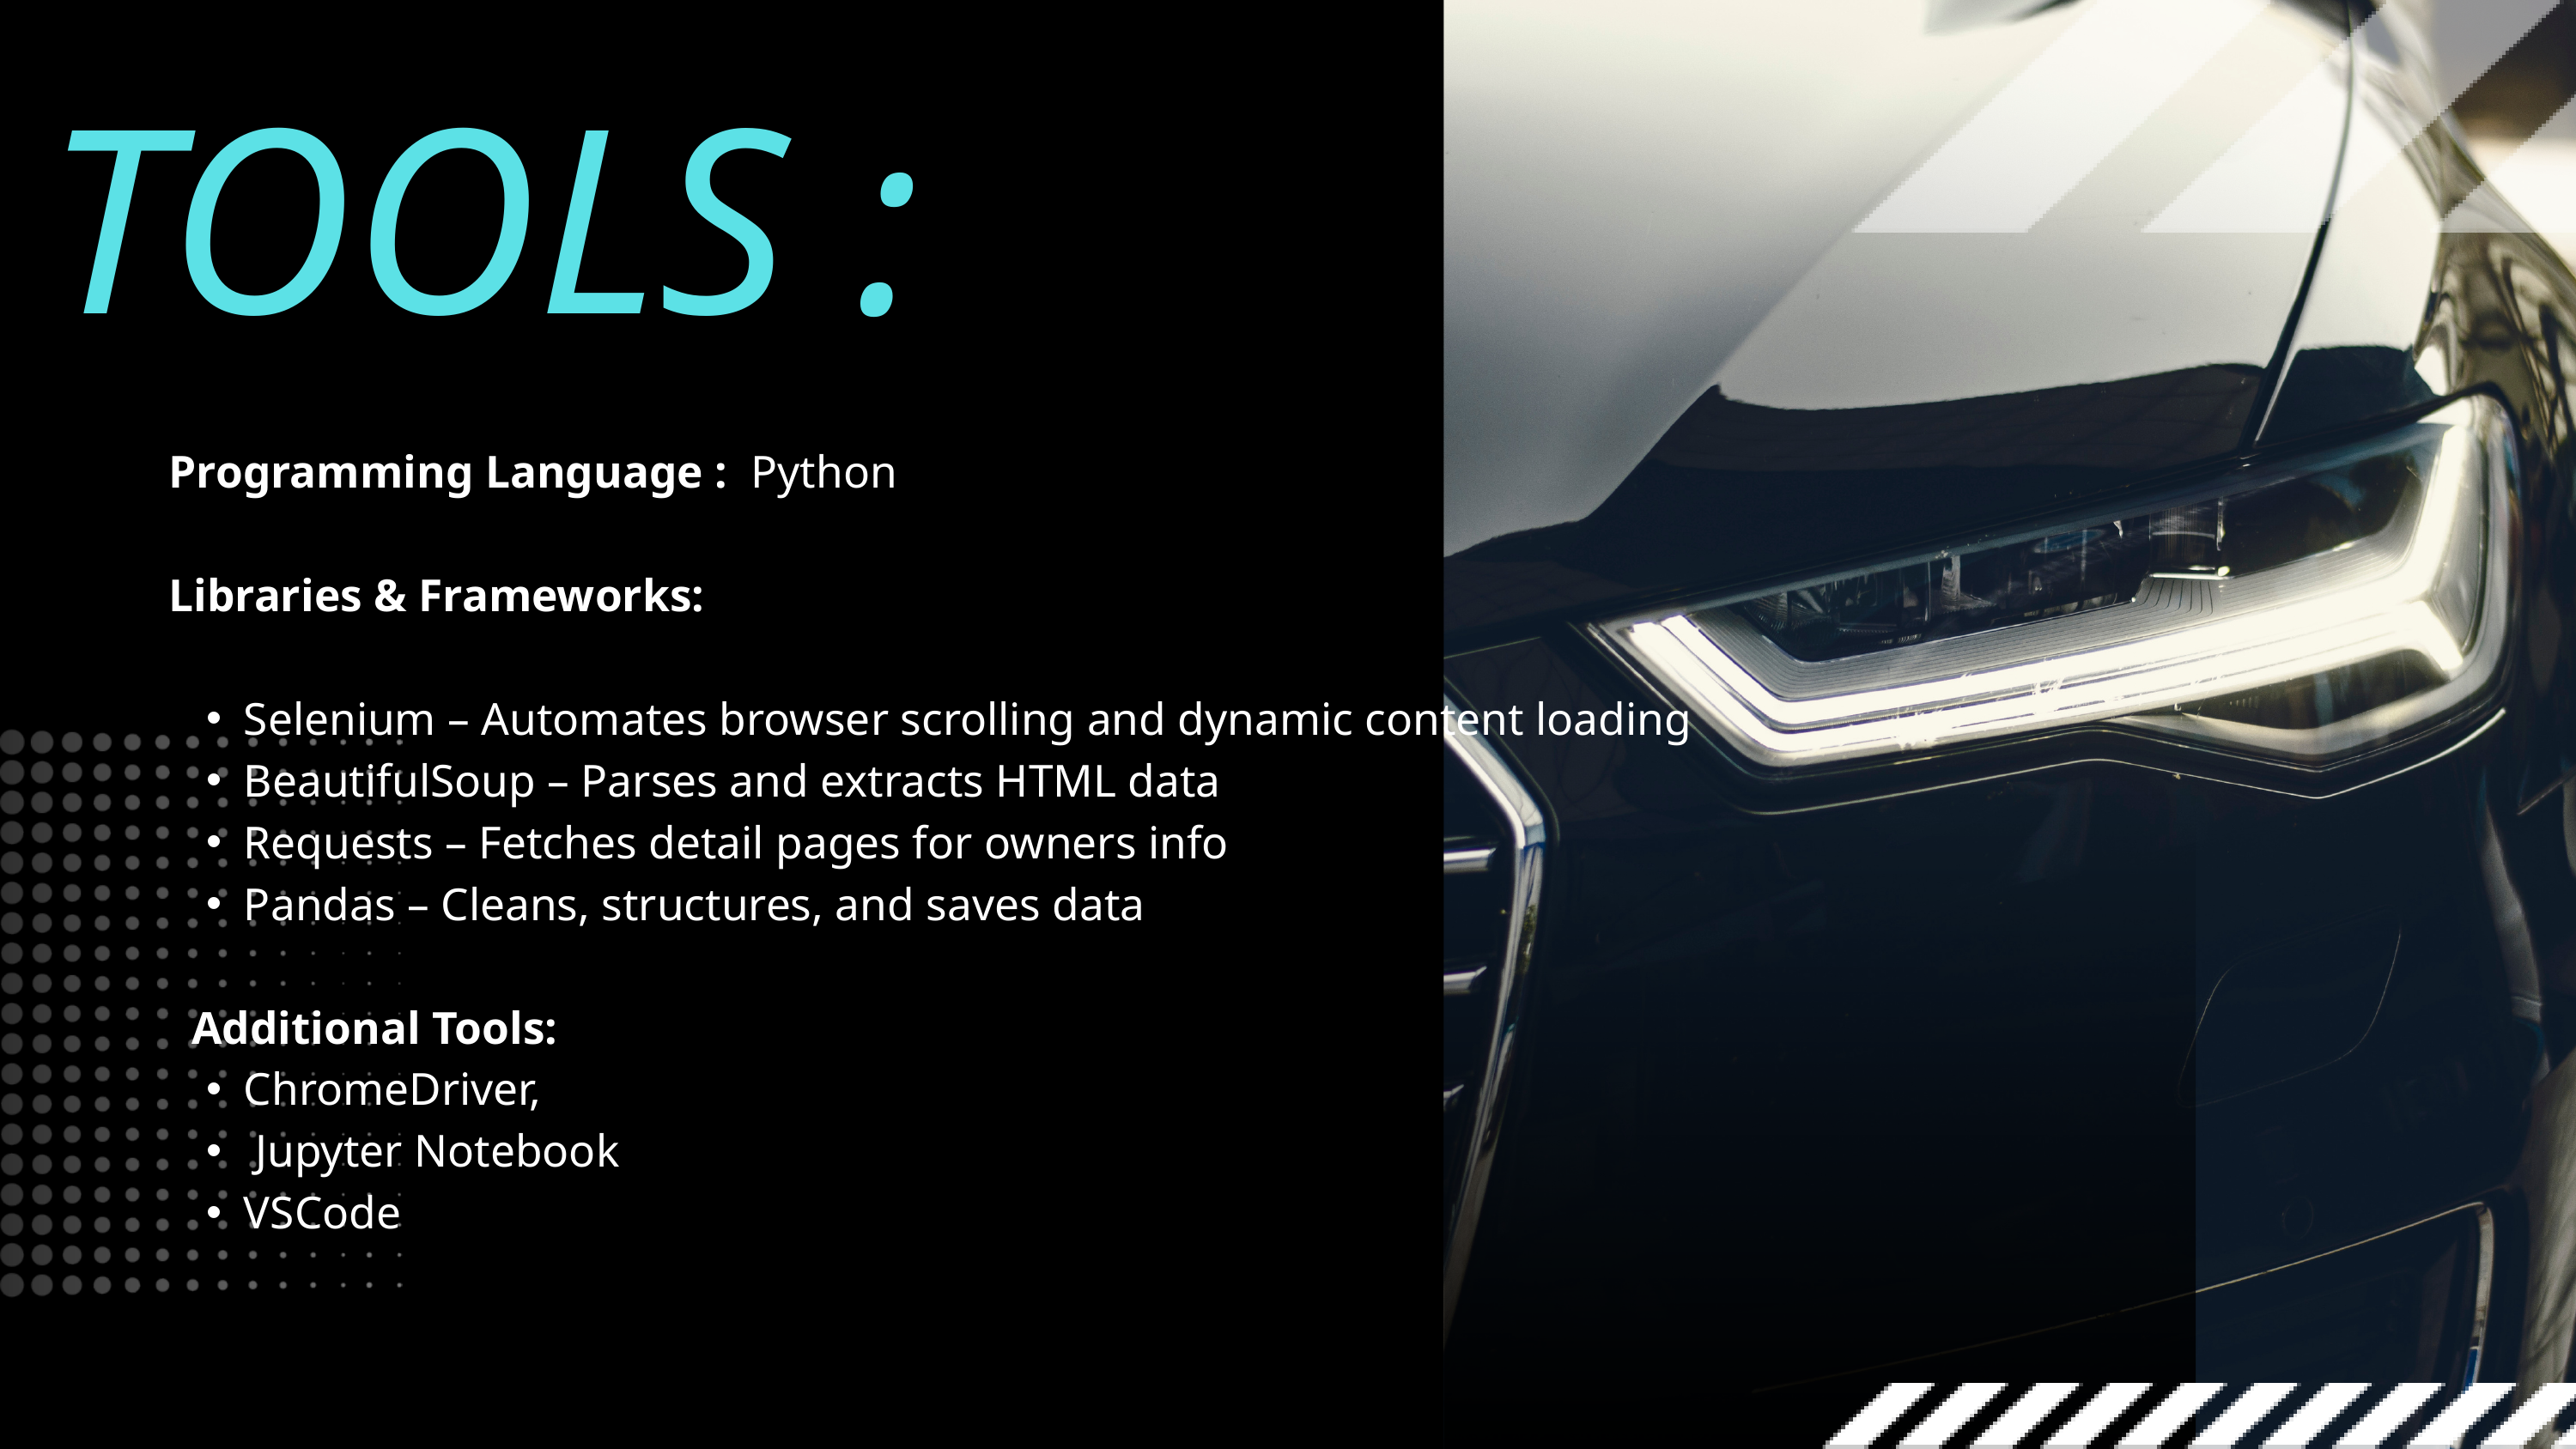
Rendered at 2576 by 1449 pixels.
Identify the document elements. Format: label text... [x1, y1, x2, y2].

text_box [0, 724, 403, 1304]
text_box Programming Language : Python Libraries & Frameworks: Selenium – Automates browser scrolling and dynamic content loading BeautifulSoup – Parses and extracts HTML data Requests – Fetches detail pages for owners info Pandas – Cleans, structures, and saves data Additional Tools: ChromeDriver, Jupyter Notebook VSCode [168, 435, 1438, 1300]
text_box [1443, 0, 2576, 1449]
text_box TOOLS : [45, 70, 1322, 365]
